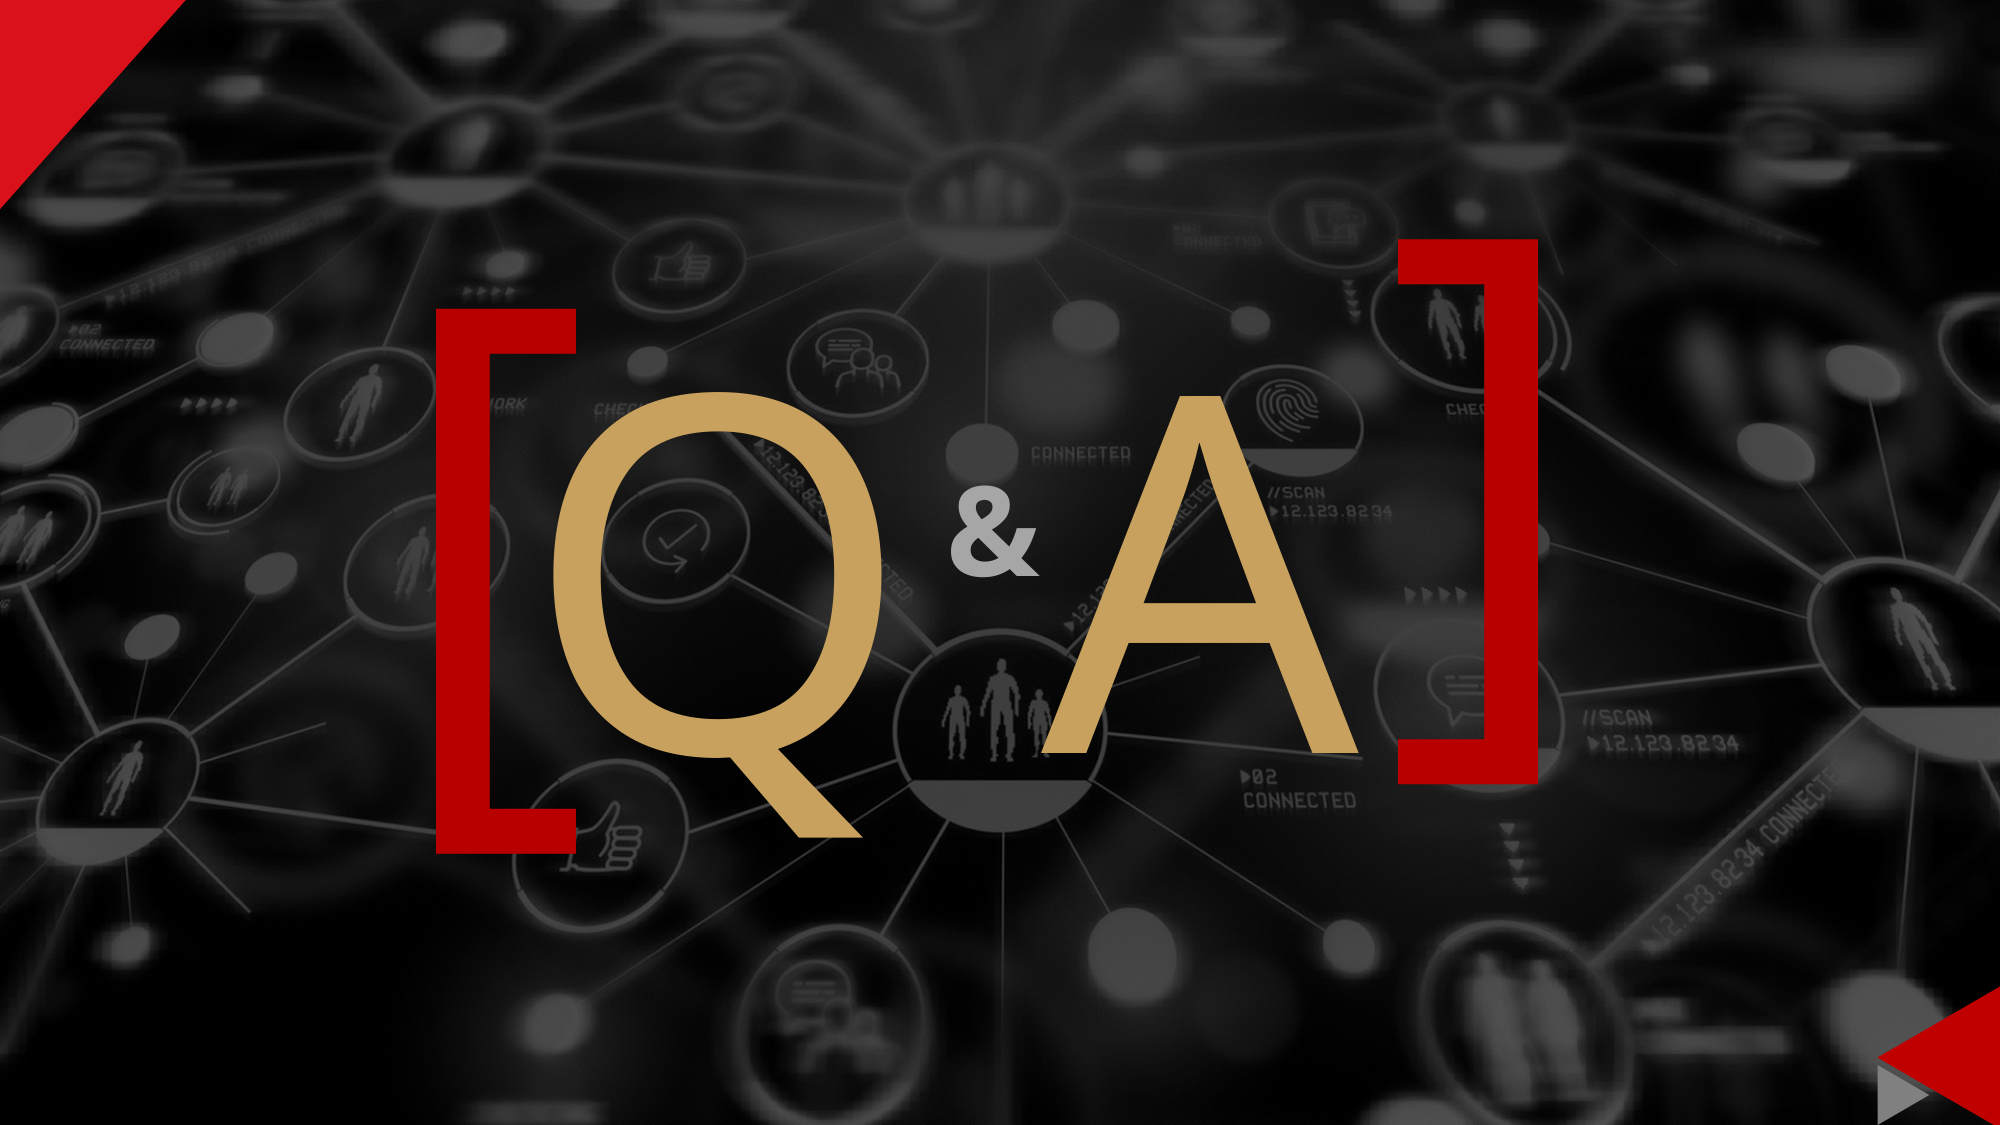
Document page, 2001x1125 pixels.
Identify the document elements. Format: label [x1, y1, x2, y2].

text_box [371, 123, 1603, 971]
text_box [1877, 986, 2000, 1125]
picture [0, 0, 2000, 1125]
